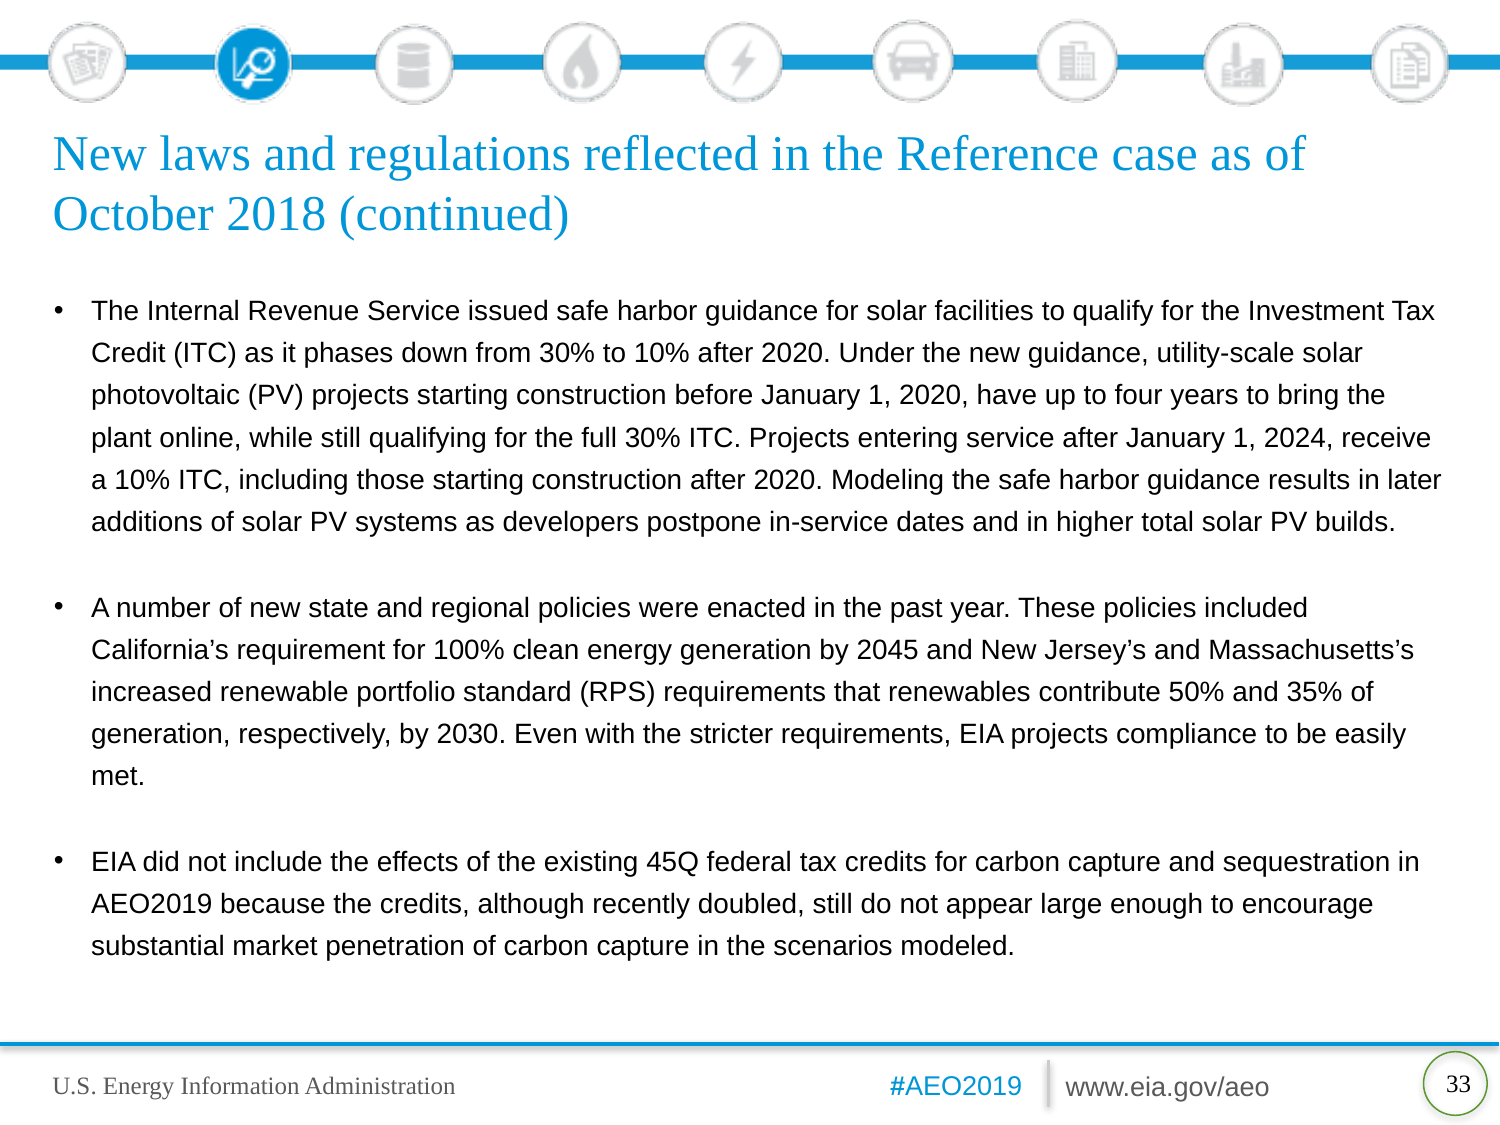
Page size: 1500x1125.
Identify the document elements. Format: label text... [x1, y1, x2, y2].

list The Internal Revenue Service issued safe harbor guidance for solar facilities to qualify for the Investment Tax Credit (ITC) as it phases down from 30% to 10% after 2020. Under the new guidance, utility-scale solar photovoltaic (PV) projects starting construction before January 1, 2020, have up to four years to bring the plant online, while still qualifying for the full 30% ITC. Projects entering service after January 1, 2024, receive a 10% ITC, including those starting construction after 2020. Modeling the safe harbor guidance results in later additions of solar PV systems as developers postpone in-service dates and in higher total solar PV builds. A number of new state and regional policies were enacted in the past year. These policies included California’s requirement for 100% clean energy generation by 2045 and New Jersey’s and Massachusetts’s increased renewable portfolio standard (RPS) requirements that renewables contribute 50% and 35% of generation, respectively, by 2030. Even with the stricter requirements, EIA projects compliance to be easily met. EIA did not include the effects of the existing 45Q federal tax credits for carbon capture and sequestration in AEO2019 because the credits, although recently doubled, still do not appear large enough to encourage substantial market penetration of carbon capture in the scenarios modeled. [39, 277, 1466, 1014]
title New laws and regulations reflected in the Reference case as of October 2018 (continued) [38, 123, 1466, 248]
slide_number 33 [1418, 1053, 1499, 1113]
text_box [46, 9, 1457, 118]
picture [37, 10, 46, 111]
